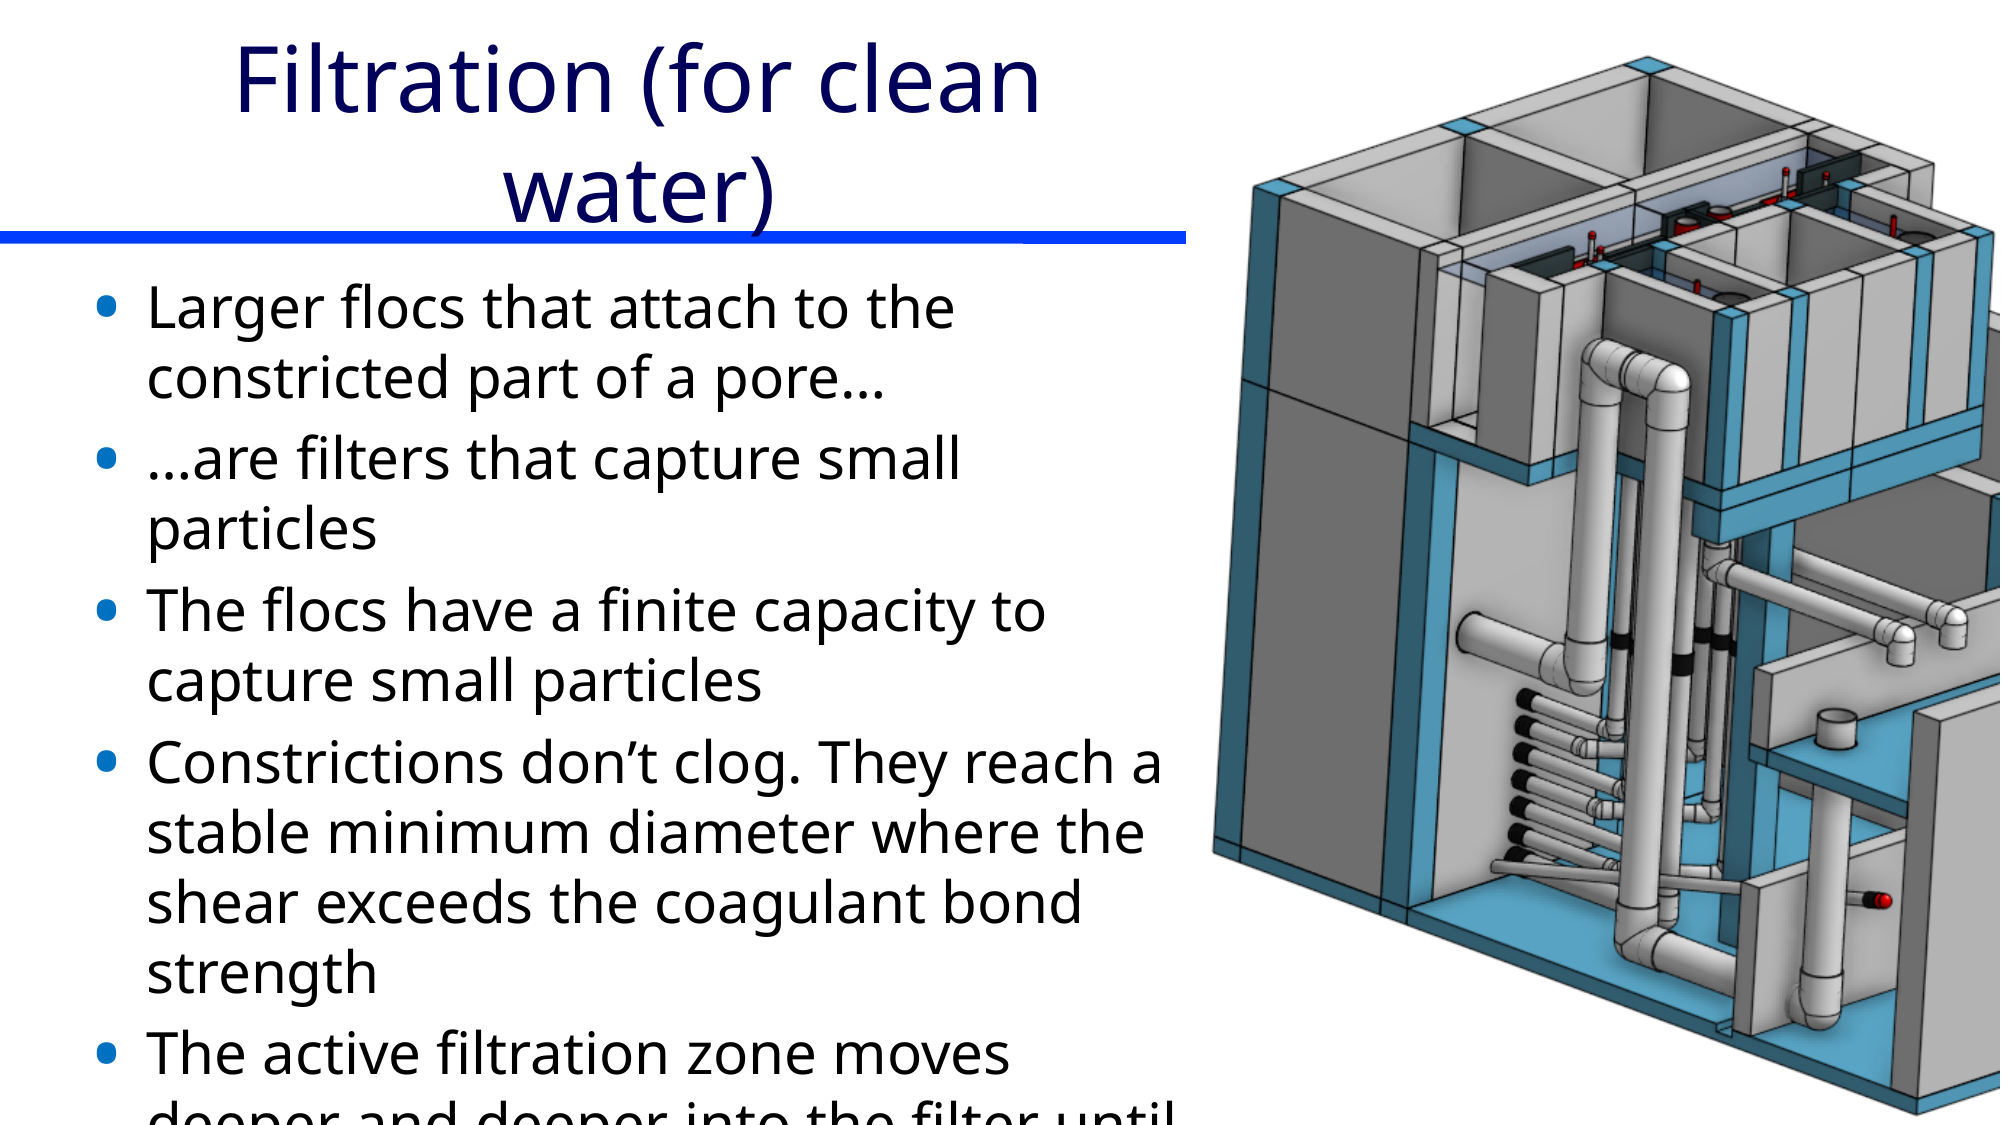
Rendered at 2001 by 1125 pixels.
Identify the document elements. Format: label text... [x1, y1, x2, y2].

title Filtration (for clean water) [75, 37, 1181, 225]
list Larger flocs that attach to the constricted part of a pore… …are filters that capture small particles The flocs have a finite capacity to capture small particles Constrictions don’t clog. They reach a stable minimum diameter where the shear exceeds the coagulant bond strength The active filtration zone moves deeper and deeper into the filter until it “breaks through” and filter performance worsens [74, 262, 1181, 1006]
picture [1186, 0, 2000, 1125]
